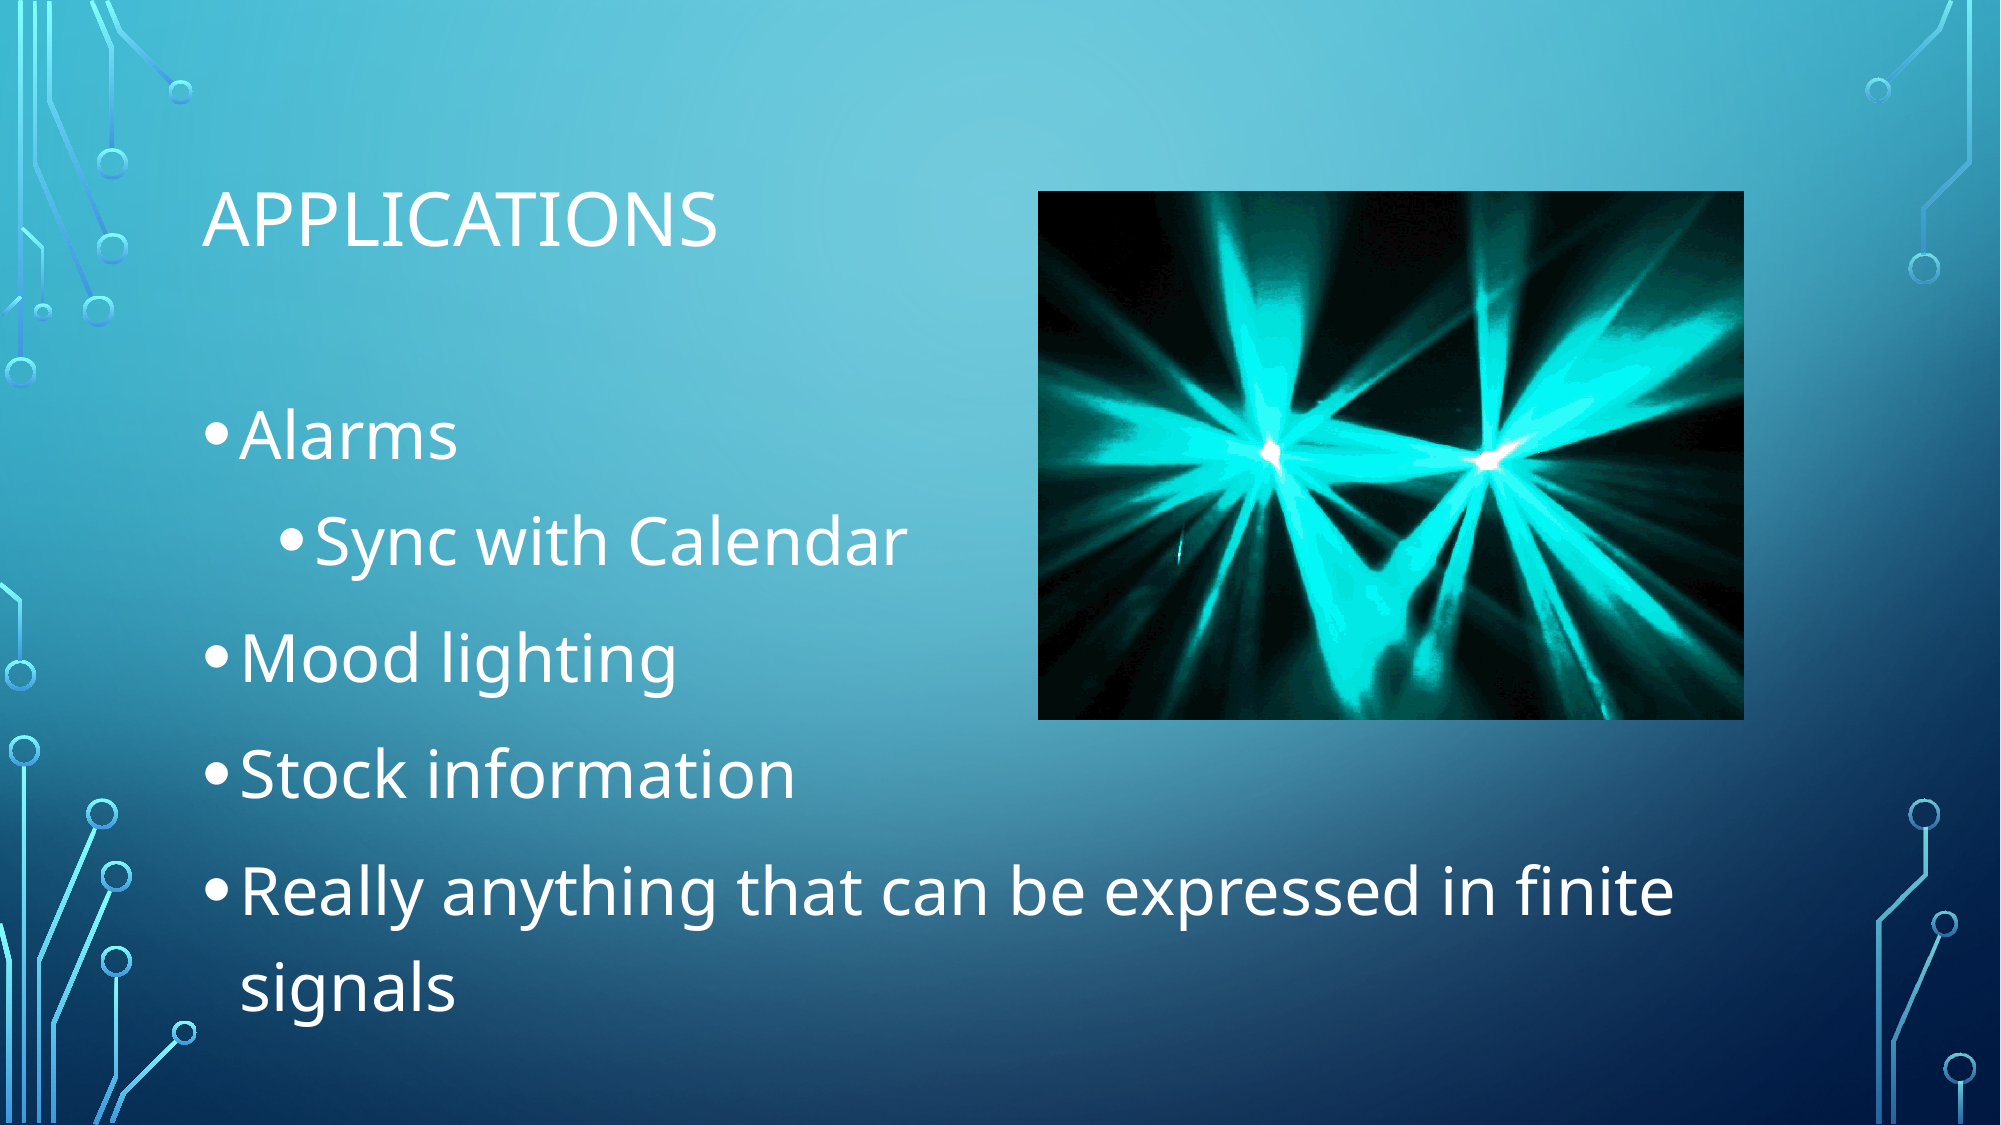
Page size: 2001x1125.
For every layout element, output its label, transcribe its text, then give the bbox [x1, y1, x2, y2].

title applications [187, 101, 1813, 344]
list Alarms Sync with Calendar Mood lighting Stock information Really anything that can be expressed in finite signals [187, 369, 1813, 950]
picture [1038, 191, 1744, 721]
